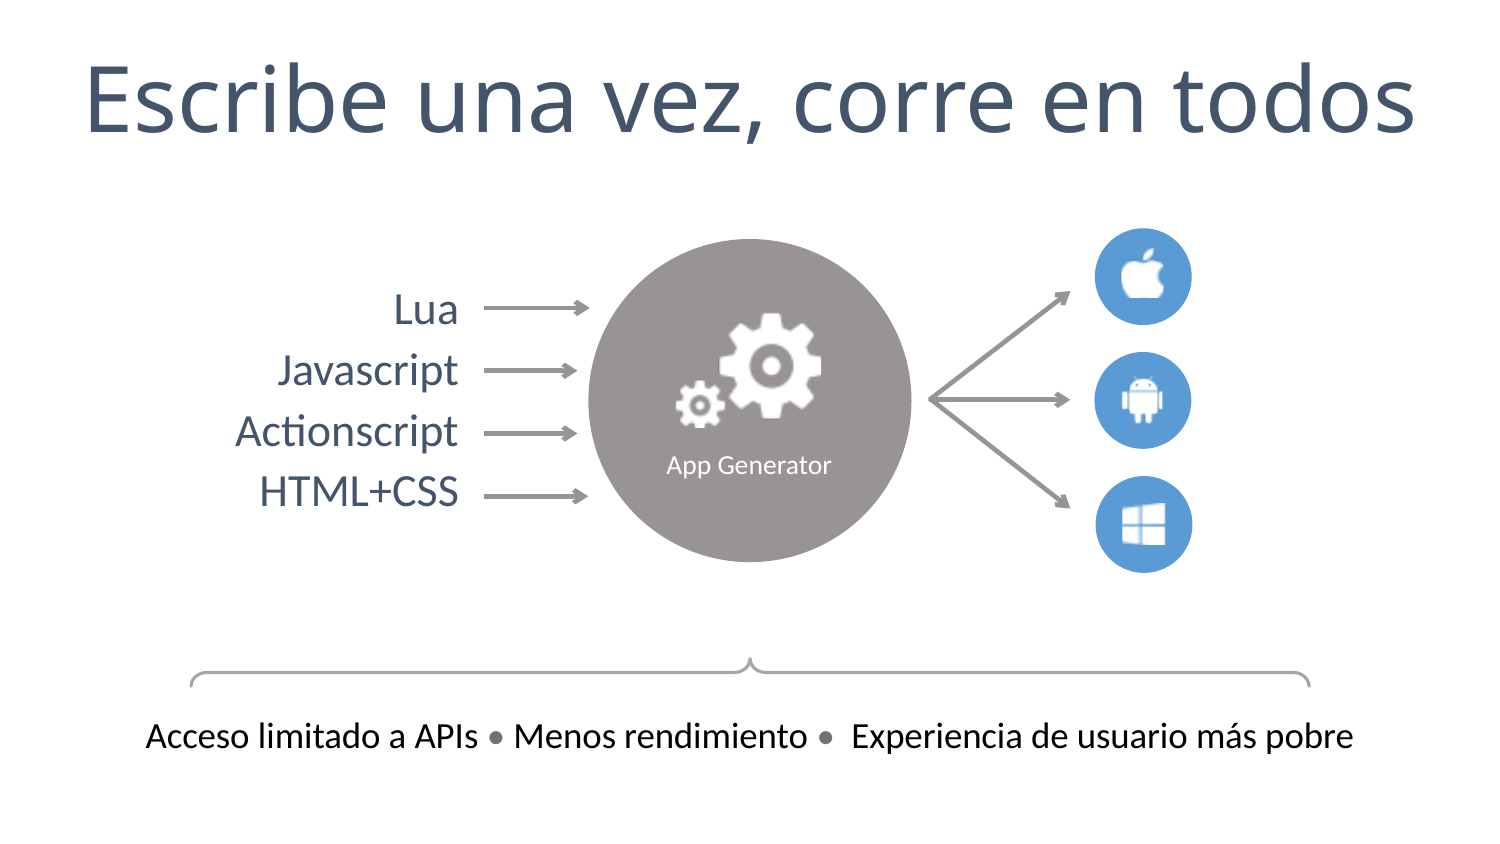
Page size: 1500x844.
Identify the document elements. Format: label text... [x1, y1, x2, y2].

title Escribe una vez, corre en todos [33, 35, 1468, 147]
text_box Lua Javascript Actionscript HTML+CSS [148, 255, 481, 534]
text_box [588, 238, 912, 563]
text_box [484, 658, 1310, 687]
text_box Acceso limitado a APIs • Menos rendimiento • Experiencia de usuario más pobre [51, 693, 1449, 774]
text_box [190, 671, 483, 687]
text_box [929, 228, 1193, 573]
